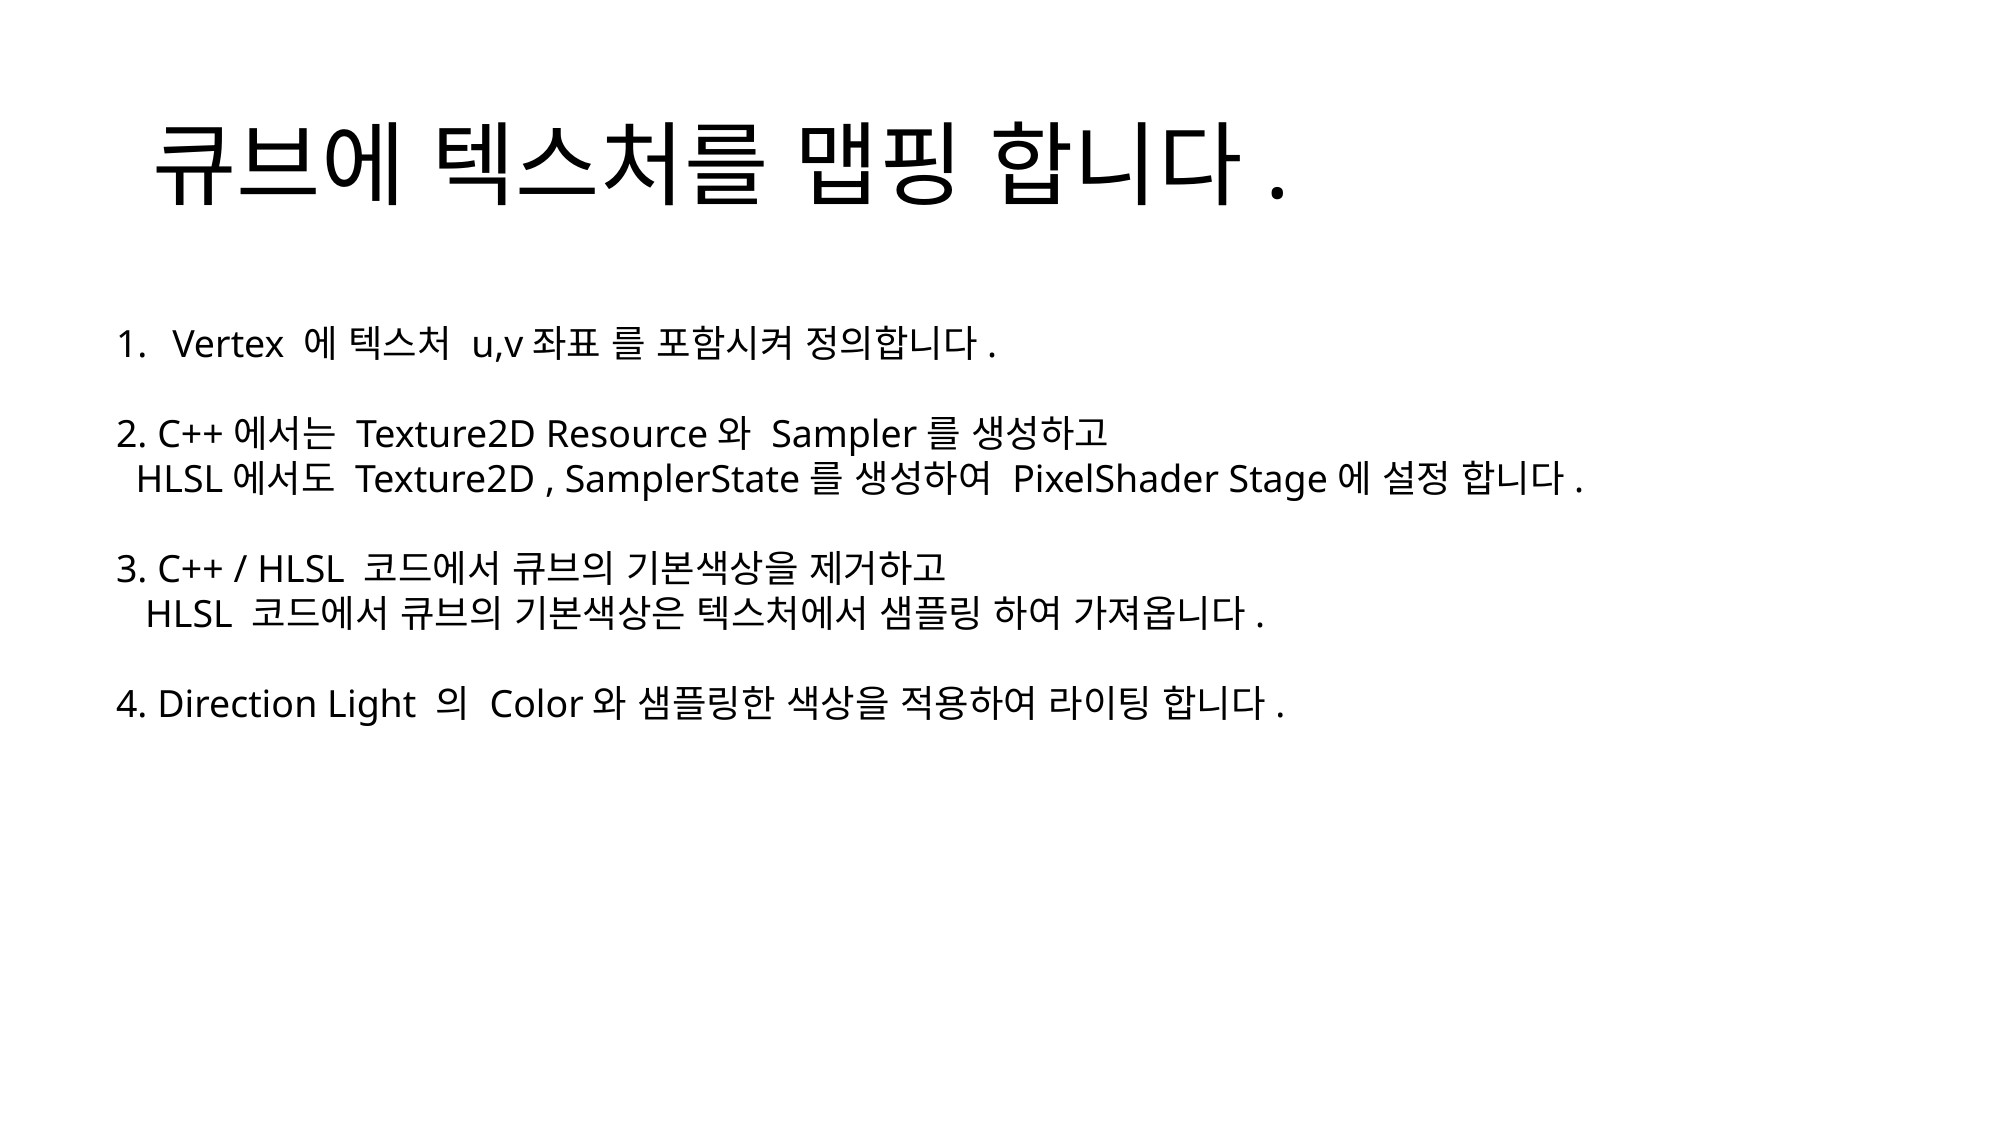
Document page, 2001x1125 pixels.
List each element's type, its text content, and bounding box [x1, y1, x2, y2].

text_box Vertex 에 텍스처 u,v좌표 를 포함시켜 정의합니다. 2. C++에서는 Texture2D Resource와 Sampler를 생성하고 HLSL에서도 Texture2D , SamplerState를 생성하여 PixelShader Stage에 설정 합니다. 3. C++ / HLSL 코드에서 큐브의 기본색상을 제거하고 HLSL 코드에서 큐브의 기본색상은 텍스처에서 샘플링 하여 가져옵니다. 4. Direction Light 의 Color와 샘플링한 색상을 적용하여 라이팅 합니다. [101, 312, 1772, 733]
title 큐브에 텍스처를 맵핑 합니다. [137, 59, 1863, 278]
